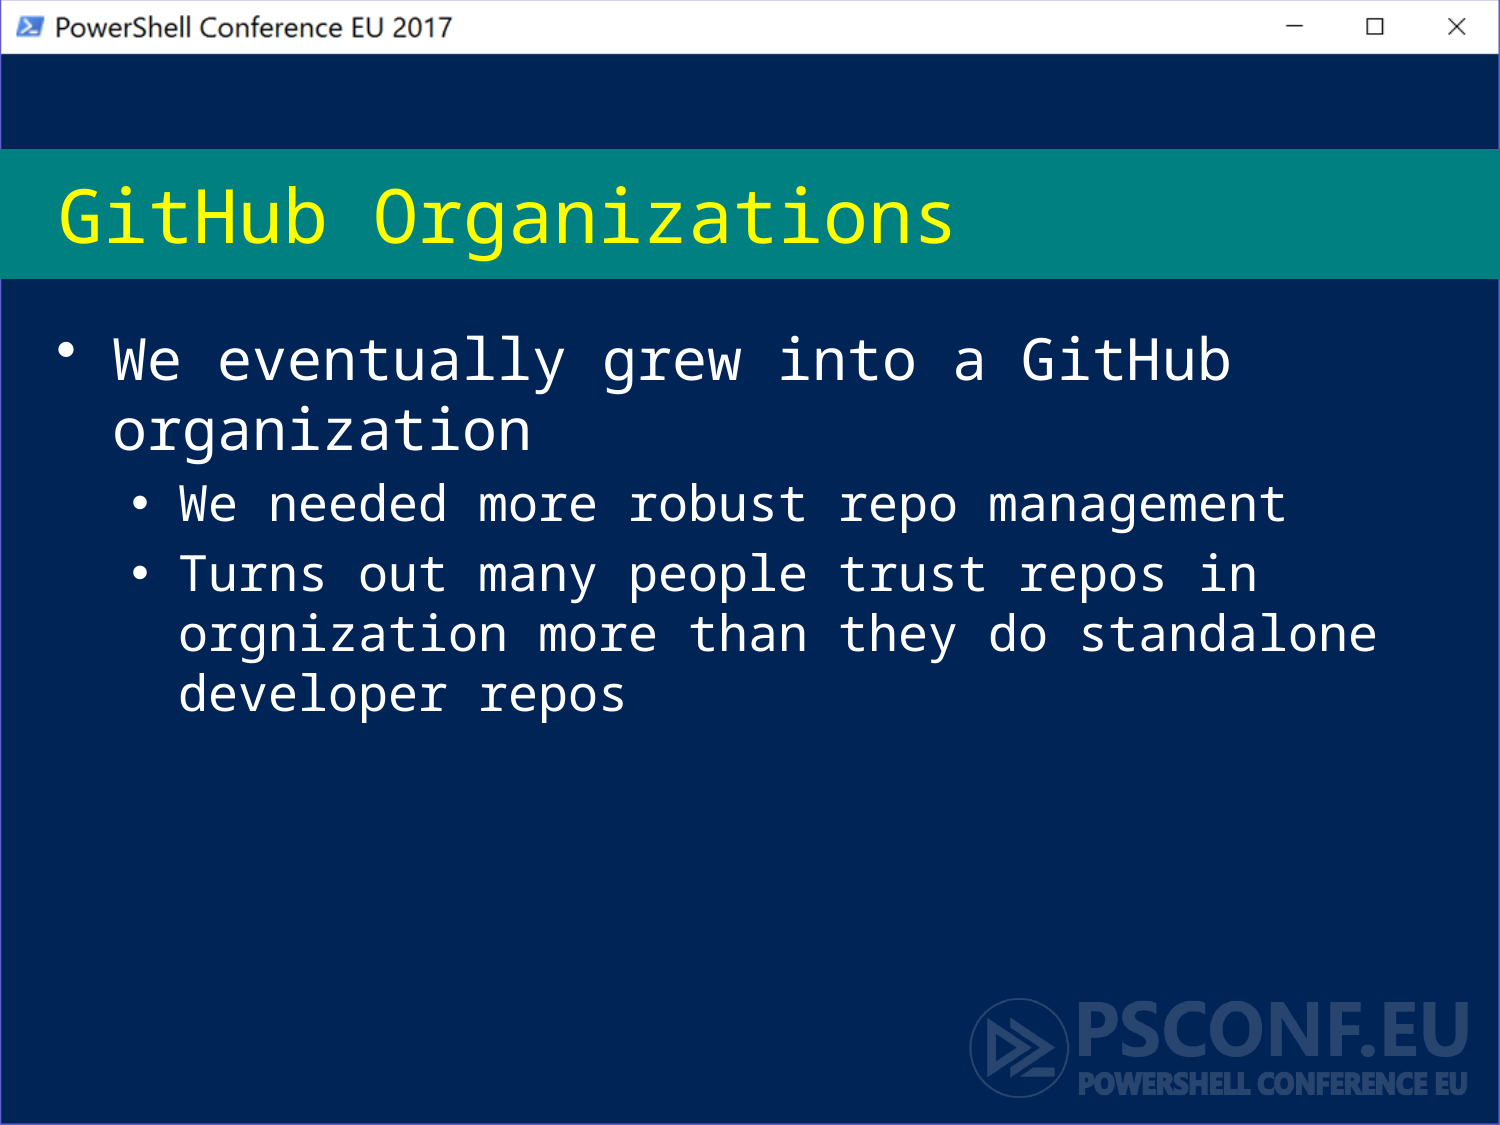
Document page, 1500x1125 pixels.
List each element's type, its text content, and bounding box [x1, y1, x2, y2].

title GitHub Organizations [0, 149, 1500, 279]
list We eventually grew into a GitHub organization We needed more robust repo management Turns out many people trust repos in orgnization more than they do standalone developer repos [41, 314, 1459, 1035]
picture [0, 0, 1500, 149]
picture [0, 279, 1500, 1125]
